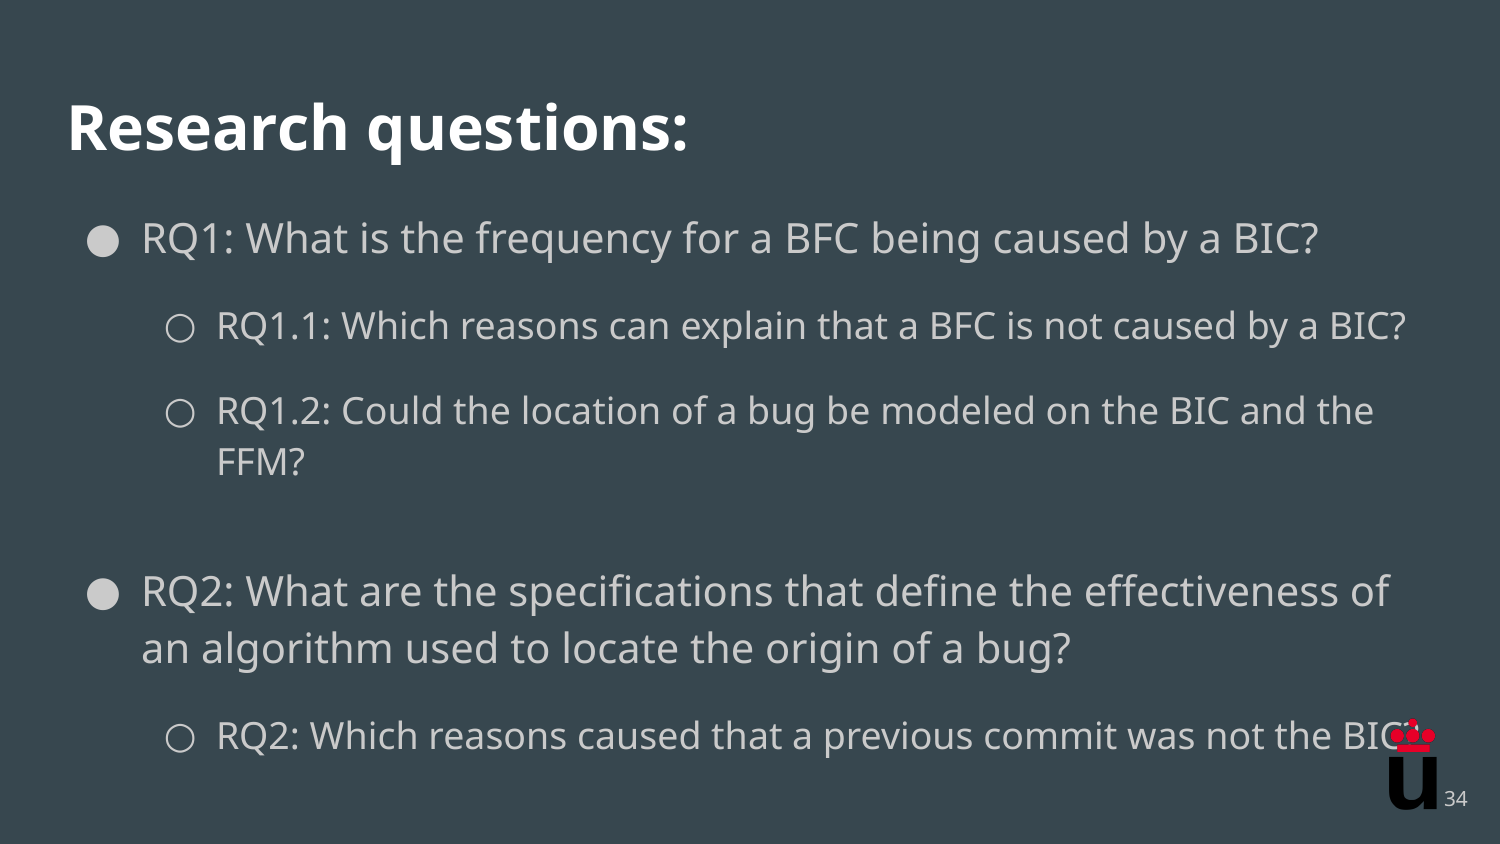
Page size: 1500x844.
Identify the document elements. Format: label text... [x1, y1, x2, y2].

title Research questions: [51, 72, 1449, 167]
picture [1360, 711, 1469, 820]
slide_number 34 [1392, 767, 1483, 833]
list RQ1: What is the frequency for a BFC being caused by a BIC? RQ1.1: Which reasons can explain that a BFC is not caused by a BIC? RQ1.2: Could the location of a bug be modeled on the BIC and the FFM? RQ2: What are the specifications that define the effectiveness of an algorithm used to locate the origin of a bug? RQ2: Which reasons caused that a previous commit was not the BIC? [51, 189, 1449, 750]
